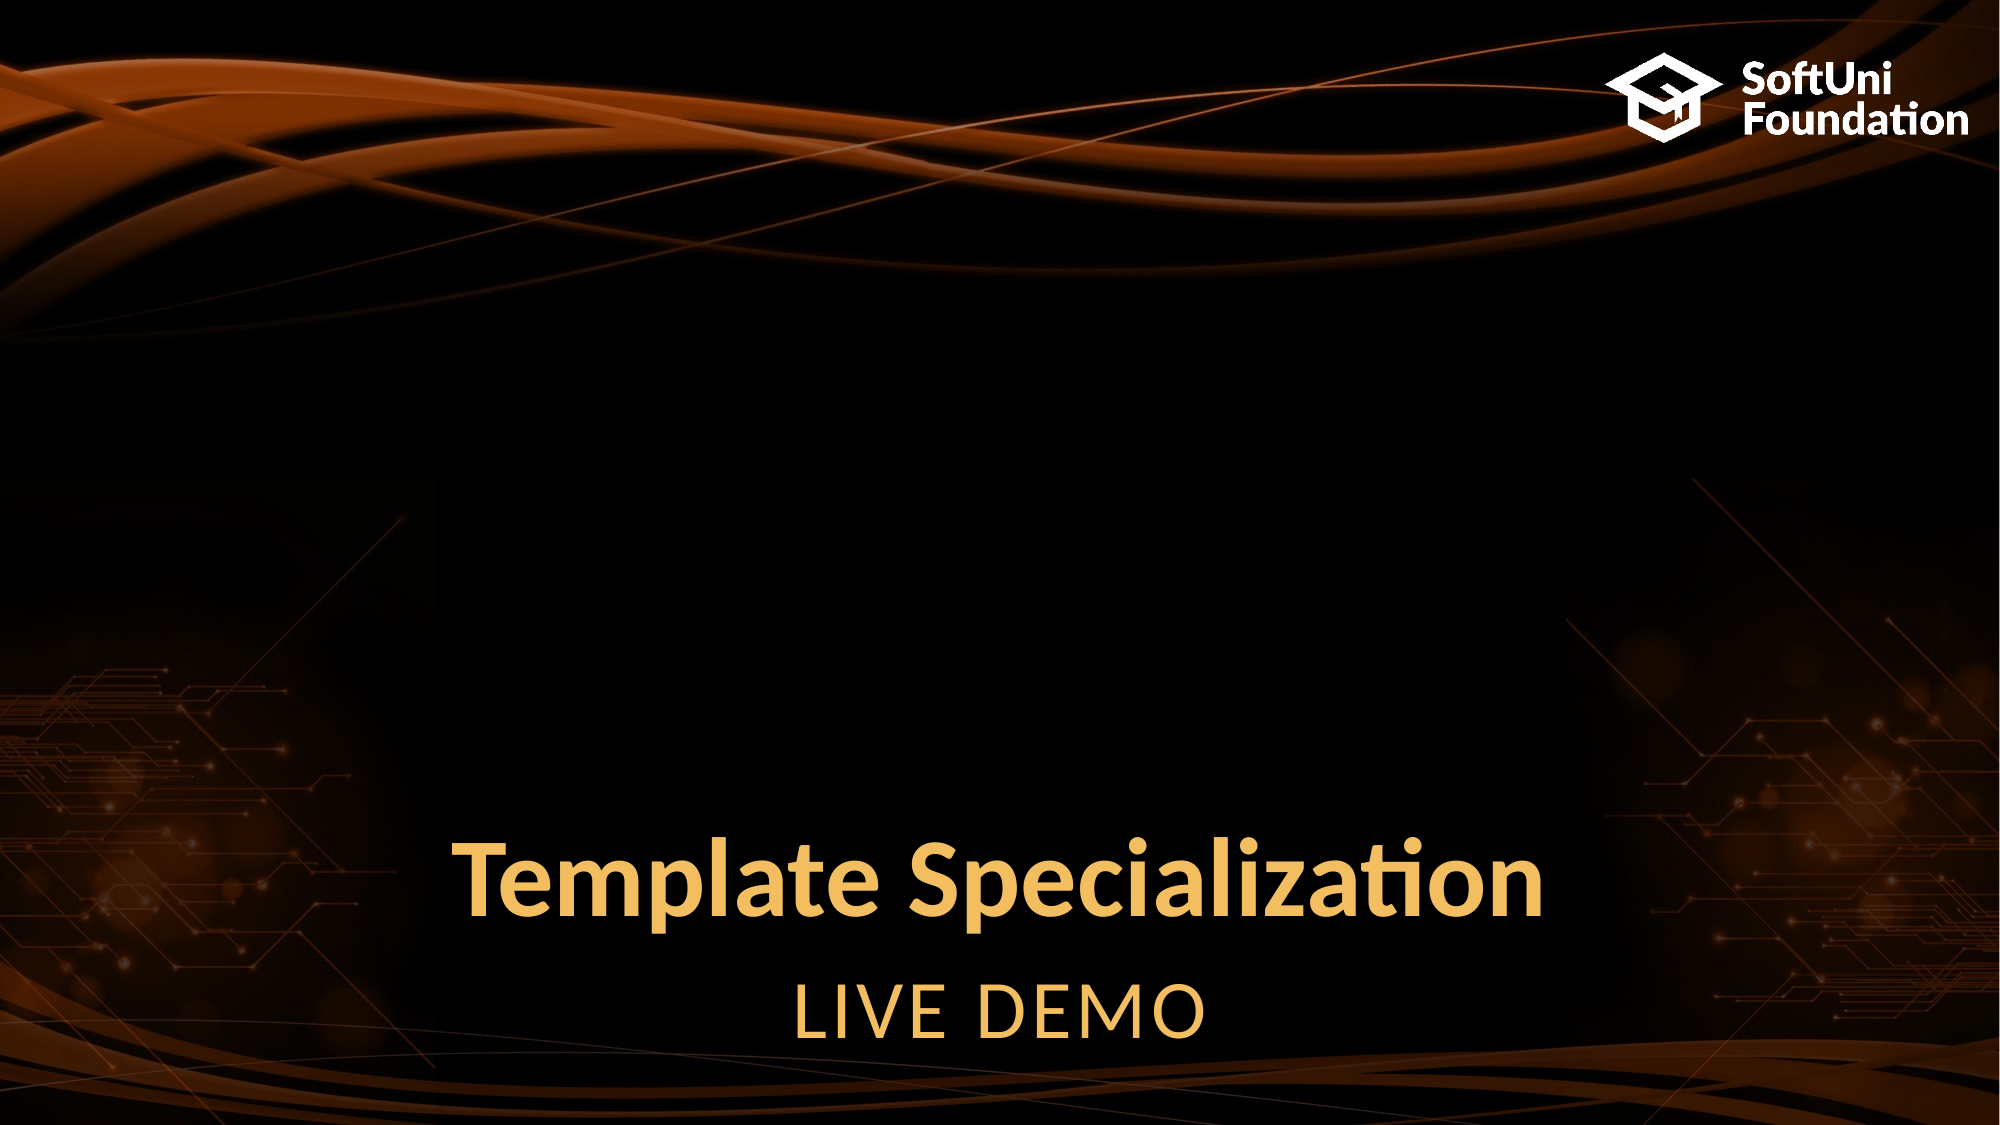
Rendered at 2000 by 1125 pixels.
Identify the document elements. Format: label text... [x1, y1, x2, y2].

title Template Specialization [149, 812, 1850, 944]
list LIVE DEMO [149, 944, 1850, 1062]
picture [0, 0, 2000, 1125]
